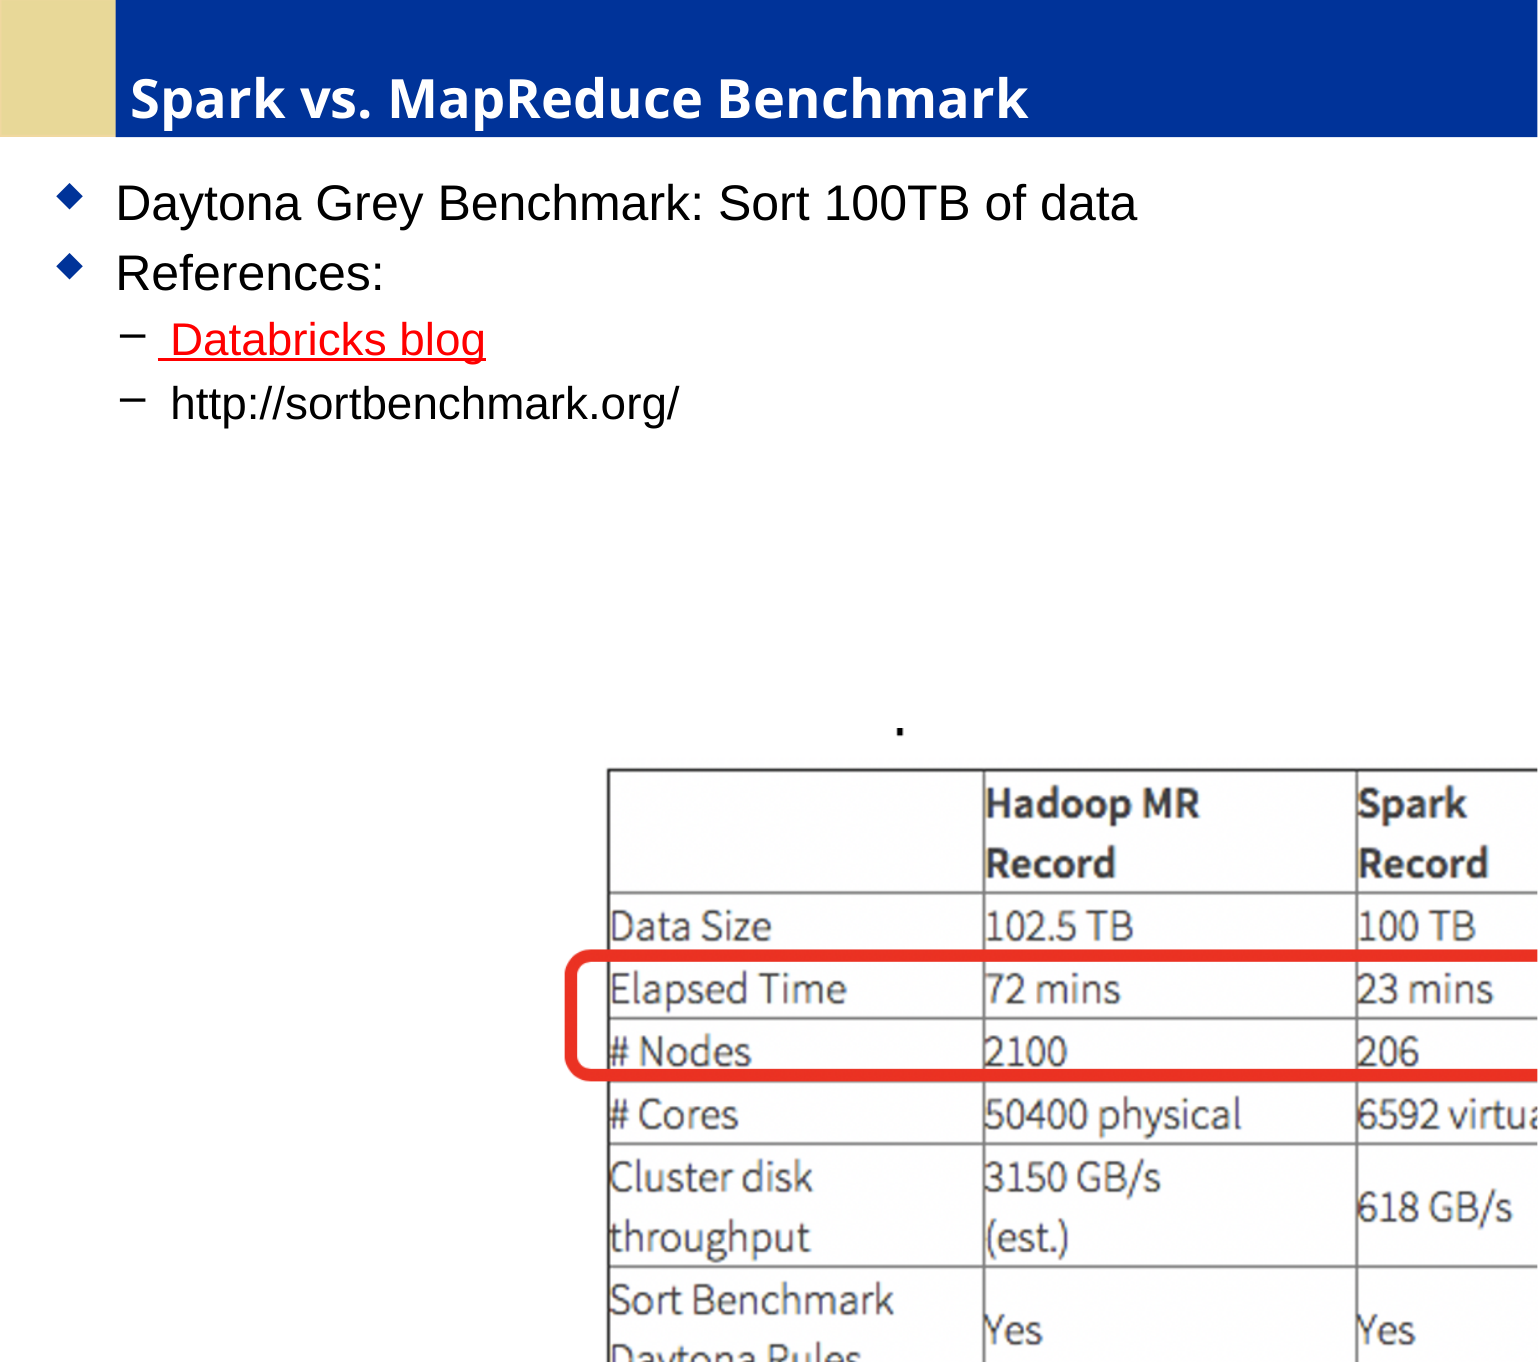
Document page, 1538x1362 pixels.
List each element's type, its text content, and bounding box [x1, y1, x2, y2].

picture [0, 0, 115, 137]
title Spark vs. MapReduce Benchmark [115, 0, 1538, 138]
list Daytona Grey Benchmark: Sort 100TB of data References: Databricks blog http://sortbenchmark.org/ [38, 162, 1500, 1284]
picture [467, 728, 1538, 1362]
